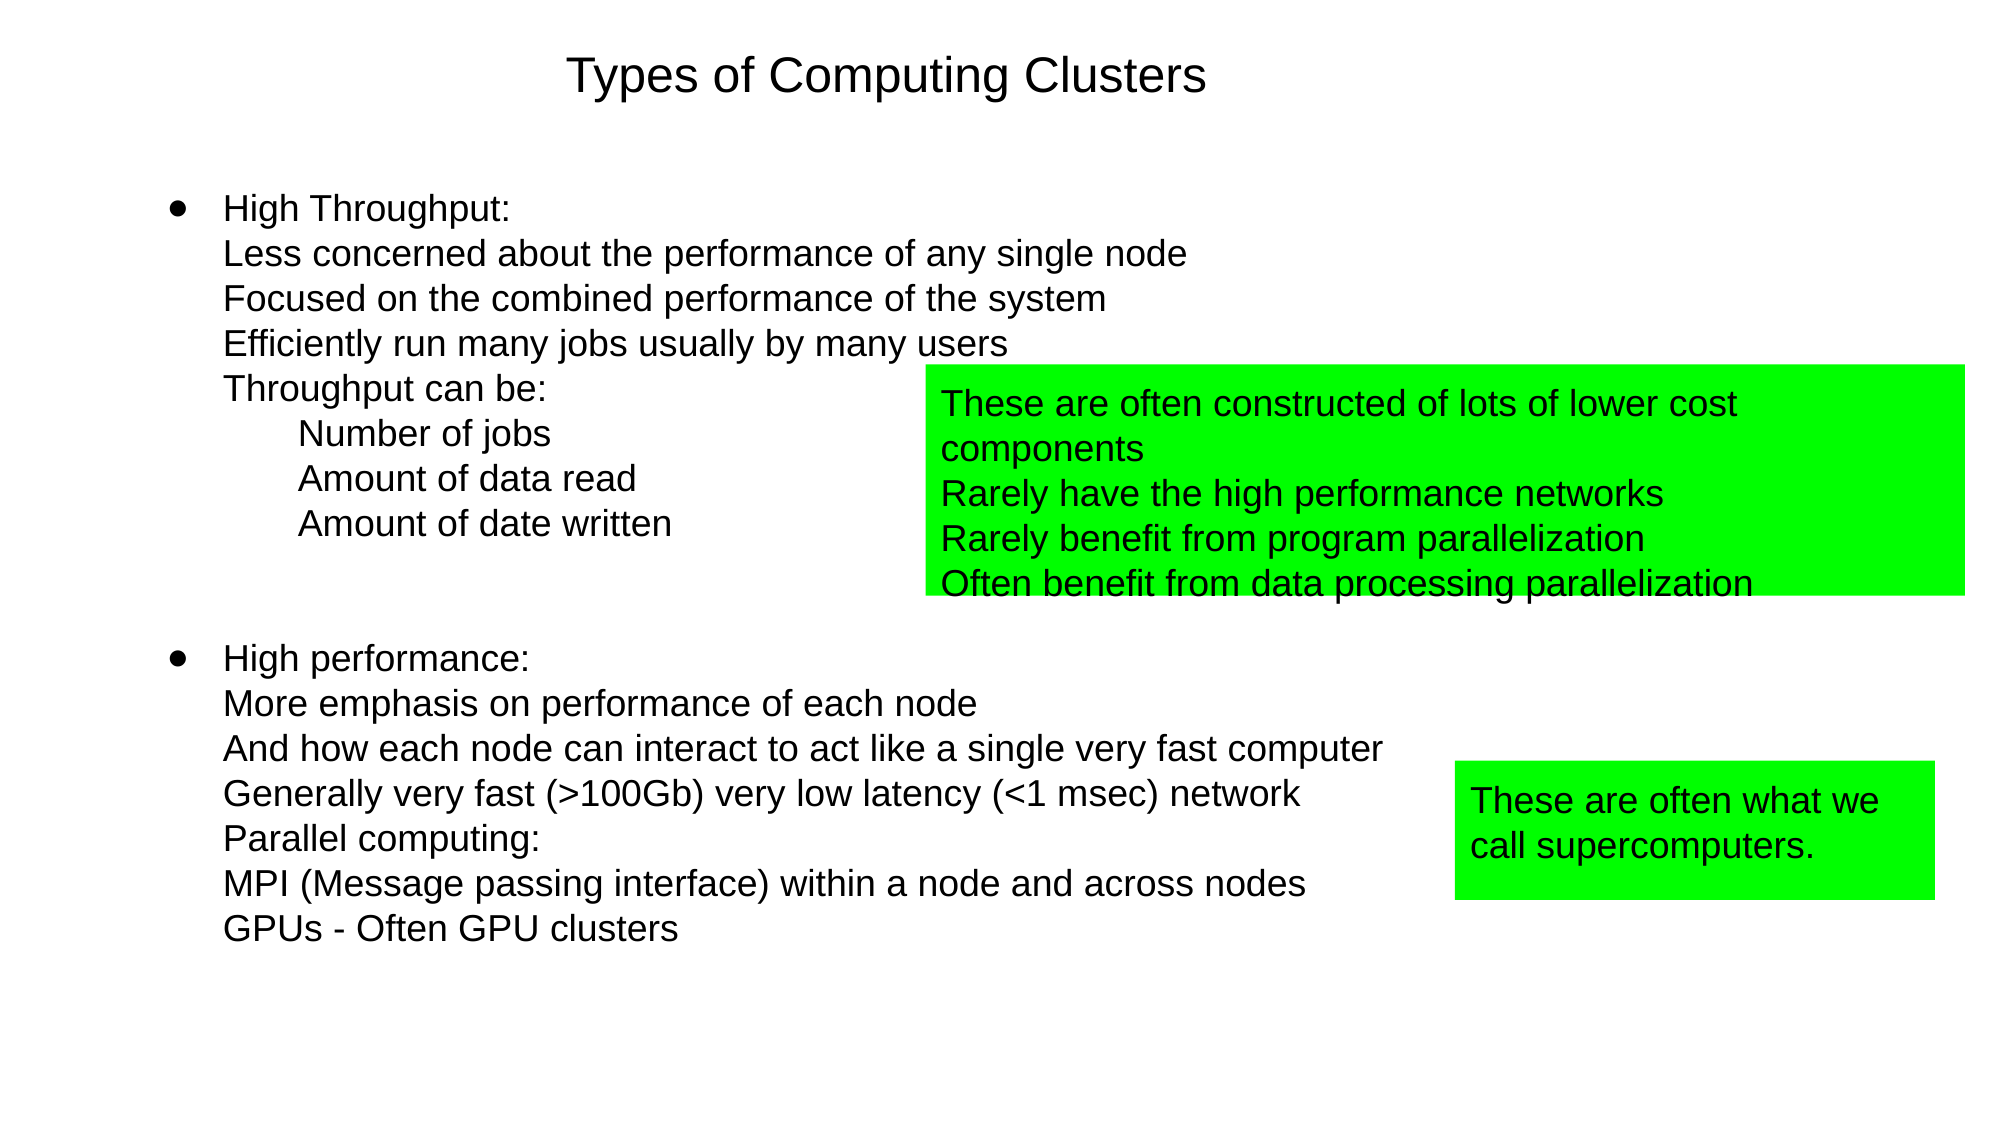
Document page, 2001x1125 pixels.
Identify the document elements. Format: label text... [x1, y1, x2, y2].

text_box These are often constructed of lots of lower cost components Rarely have the high performance networks Rarely benefit from program parallelization Often benefit from data processing parallelization [925, 364, 1965, 596]
text_box These are often what we call supercomputers. [1454, 760, 1935, 900]
text_box High Throughput: Less concerned about the performance of any single node Focused on the combined performance of the system Efficiently run many jobs usually by many users Throughput can be: Number of jobs Amount of data read Amount of date written High performance: More emphasis on performance of each node And how each node can interact to act like a single very fast computer Generally very fast (>100Gb) very low latency (<1 msec) network Parallel computing: MPI (Message passing interface) within a node and across nodes GPUs - Often GPU clusters [132, 169, 1556, 1023]
text_box Types of Computing Clusters [550, 27, 1239, 135]
